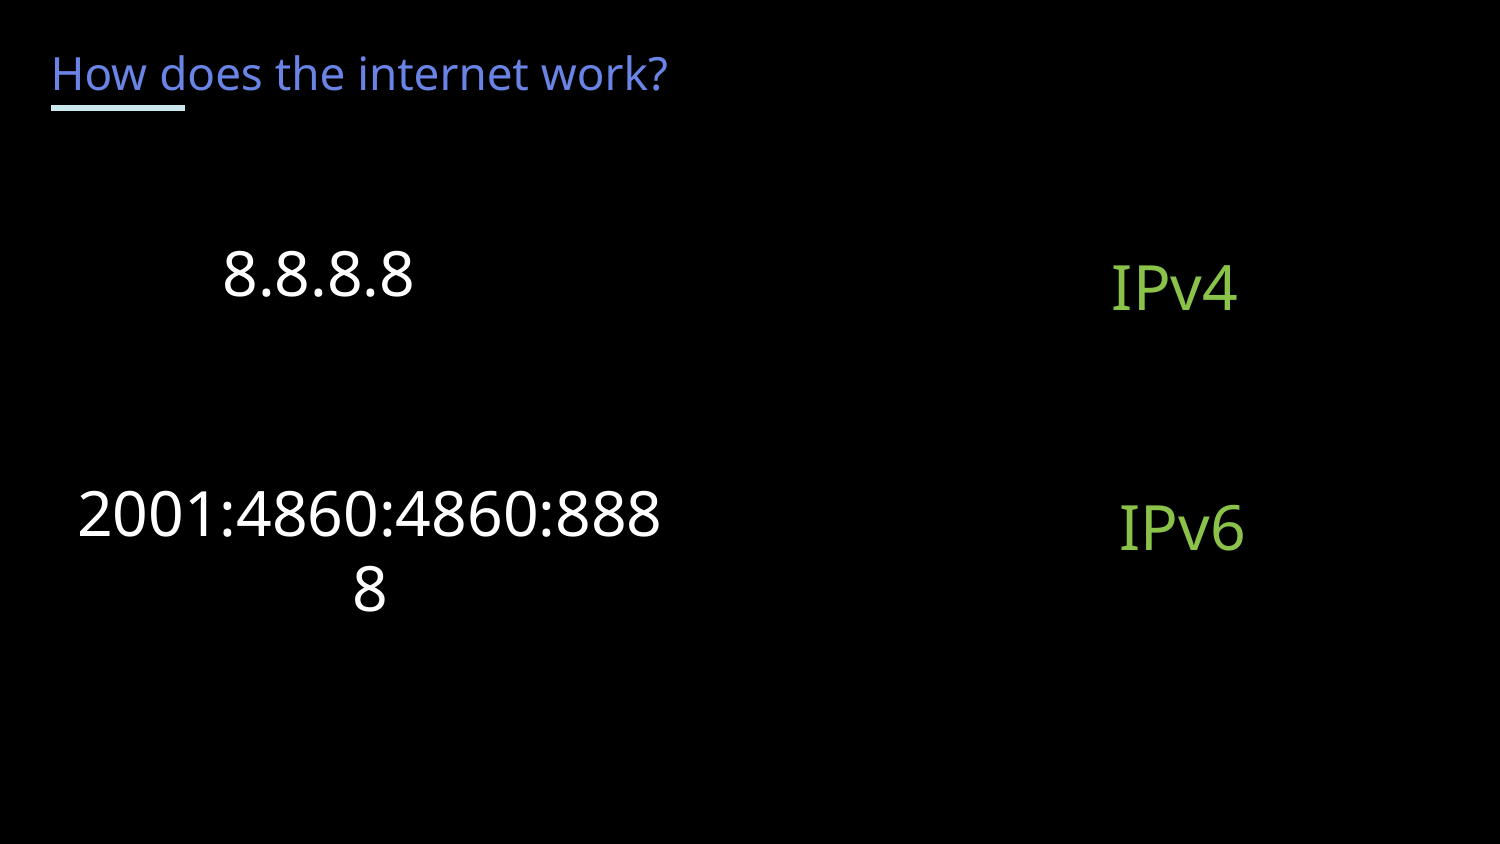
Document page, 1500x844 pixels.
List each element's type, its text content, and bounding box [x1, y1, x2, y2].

text_box IPv6 [894, 472, 1471, 567]
text_box IPv4 [887, 232, 1463, 327]
subtitle How does the internet work? [35, 21, 789, 101]
text_box 8.8.8.8 [35, 218, 603, 341]
text_box 2001:4860:4860:8888 [45, 458, 695, 720]
